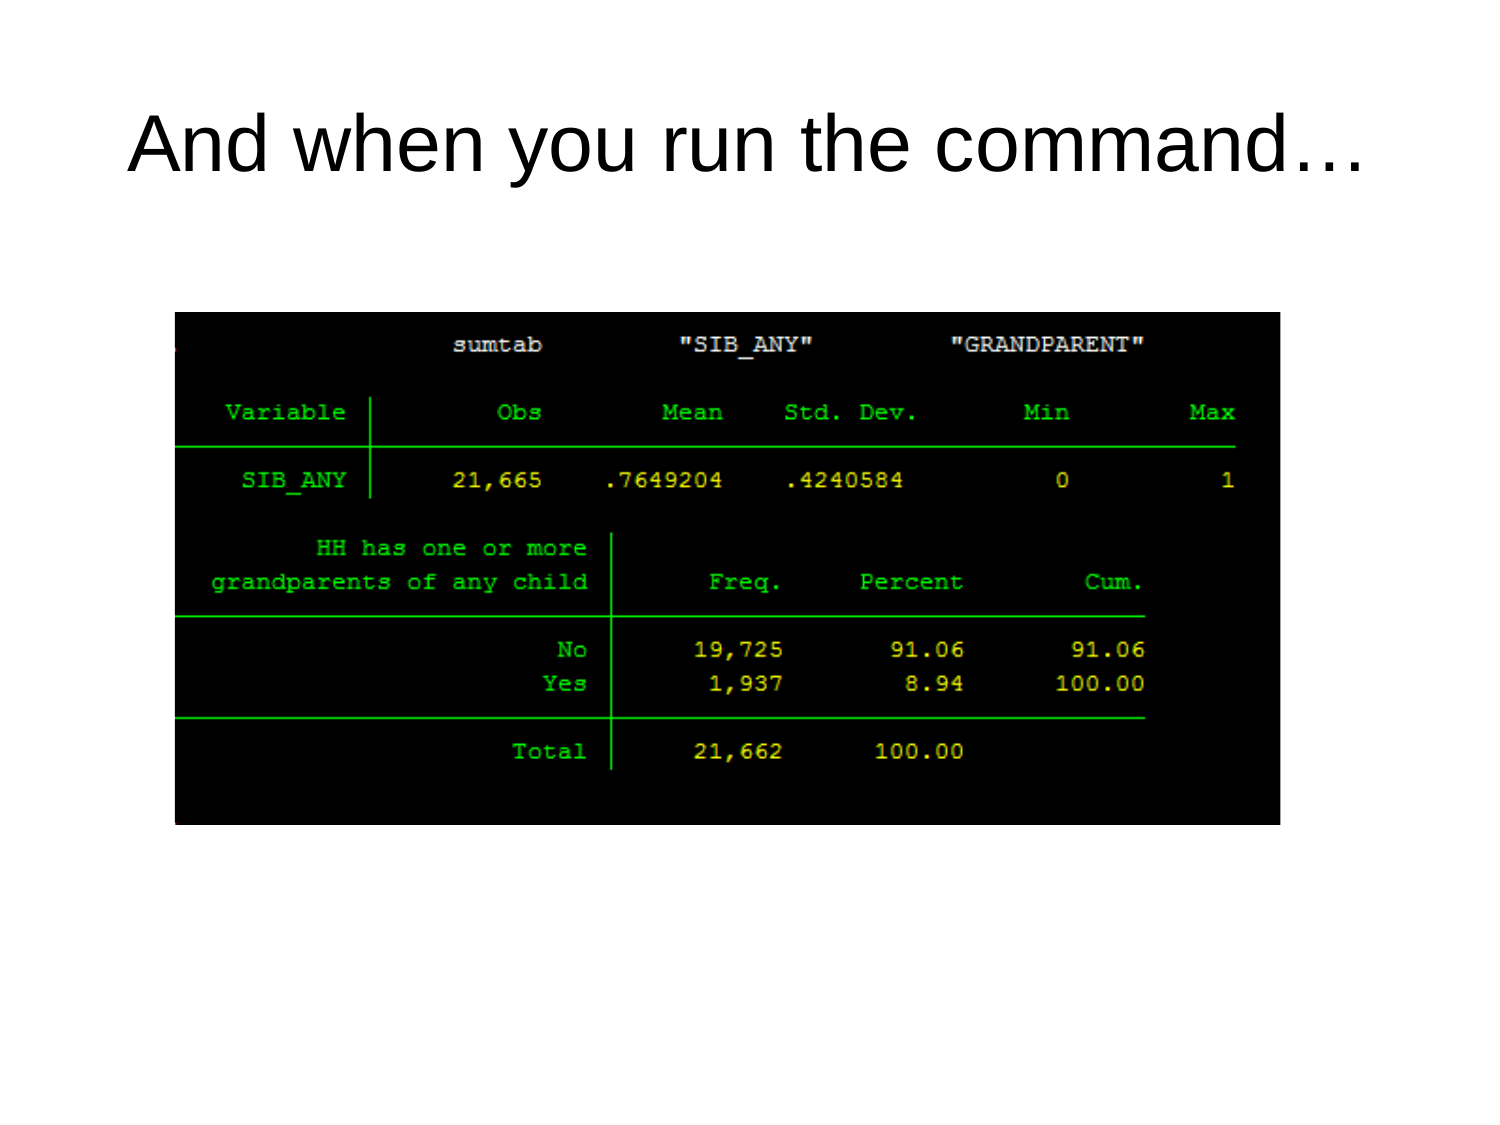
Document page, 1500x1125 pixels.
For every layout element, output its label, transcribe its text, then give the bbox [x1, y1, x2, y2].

picture [174, 312, 1281, 826]
title And when you run the command… [75, 45, 1425, 233]
